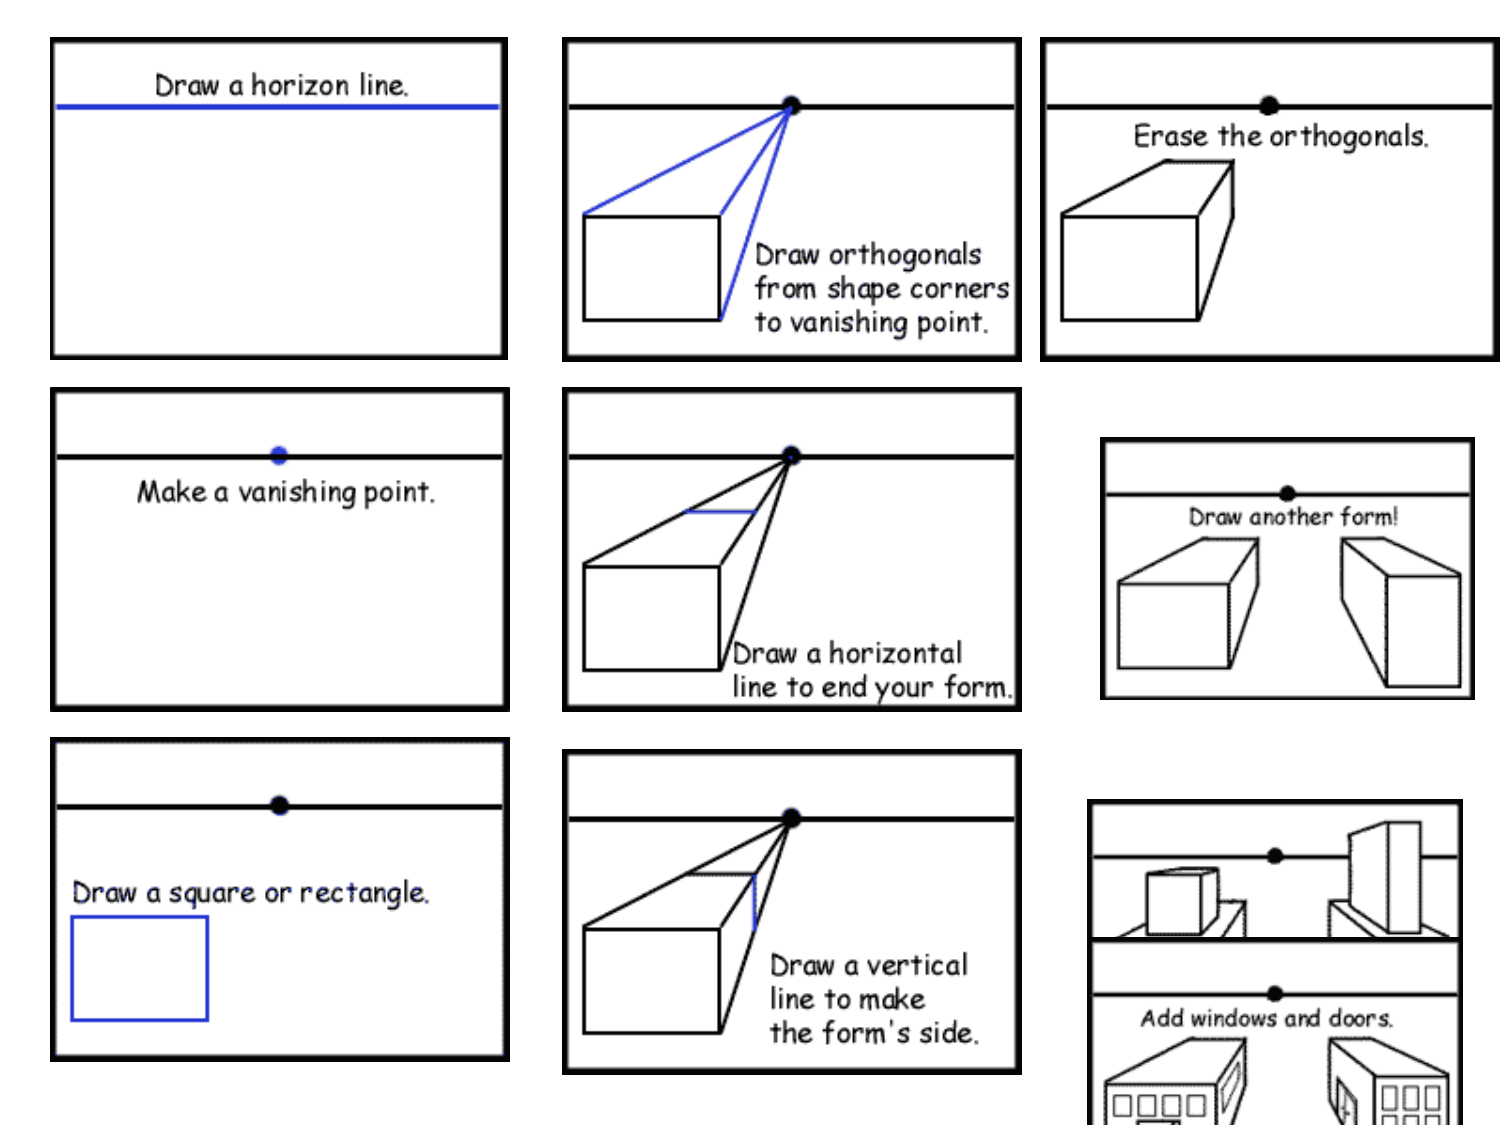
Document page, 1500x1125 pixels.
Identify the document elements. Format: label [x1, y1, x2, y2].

picture [49, 737, 510, 1063]
picture [1040, 37, 1500, 363]
picture [562, 749, 1023, 1075]
picture [562, 37, 1023, 363]
picture [1087, 799, 1463, 1125]
picture [562, 387, 1023, 713]
picture [49, 387, 510, 713]
picture [49, 37, 508, 361]
picture [1099, 437, 1476, 701]
